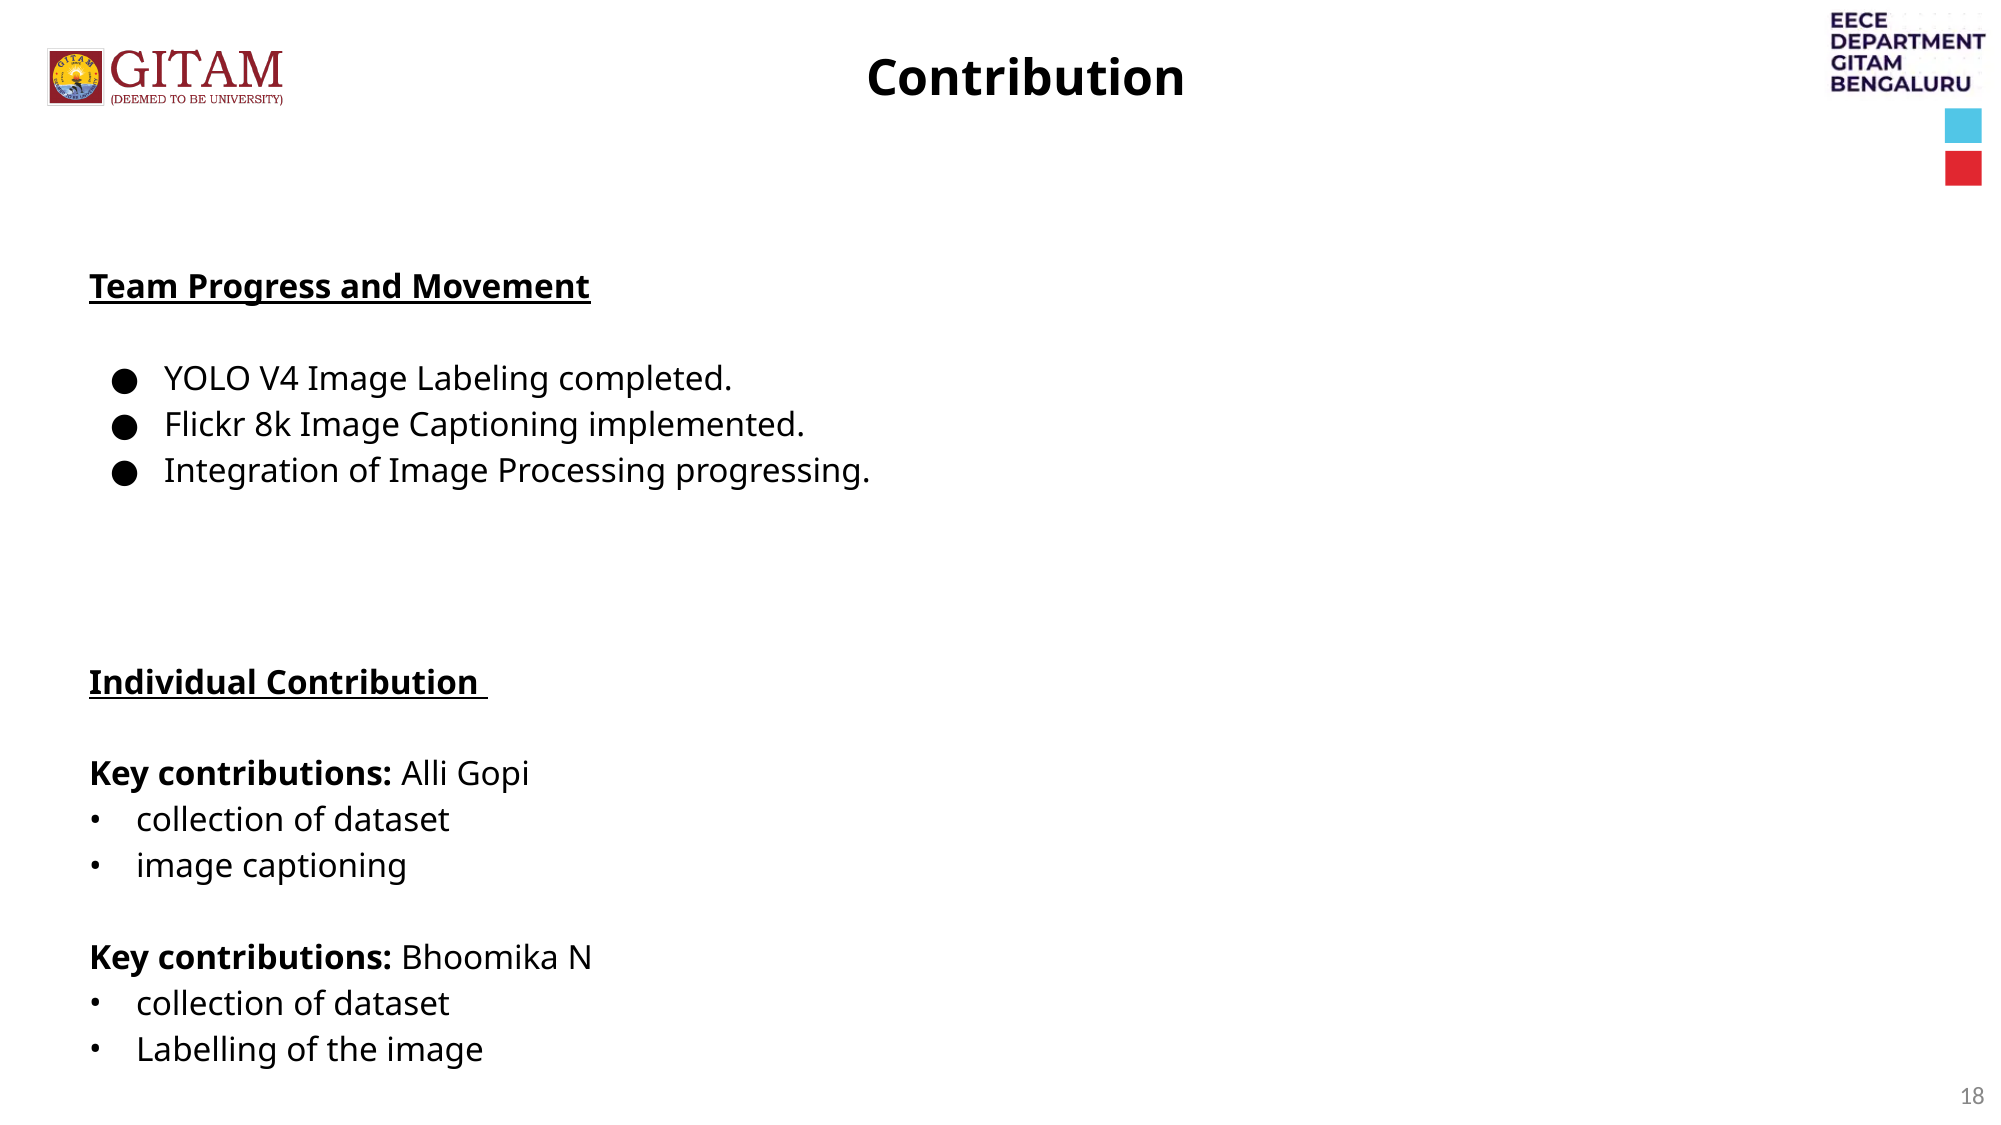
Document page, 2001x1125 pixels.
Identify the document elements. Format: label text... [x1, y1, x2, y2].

text_box Contribution [163, 38, 1889, 119]
picture [1824, 1, 2000, 101]
picture [43, 42, 163, 112]
slide_number ‹#› [1916, 1065, 2000, 1125]
text_box Team Progress and Movement YOLO V4 Image Labeling completed. Flickr 8k Image Captioning implemented. Integration of Image Processing progressing. Individual Contribution Key contributions: Alli Gopi collection of dataset image captioning Key contributions: Bhoomika N collection of dataset Labelling of the image [74, 212, 1916, 1125]
